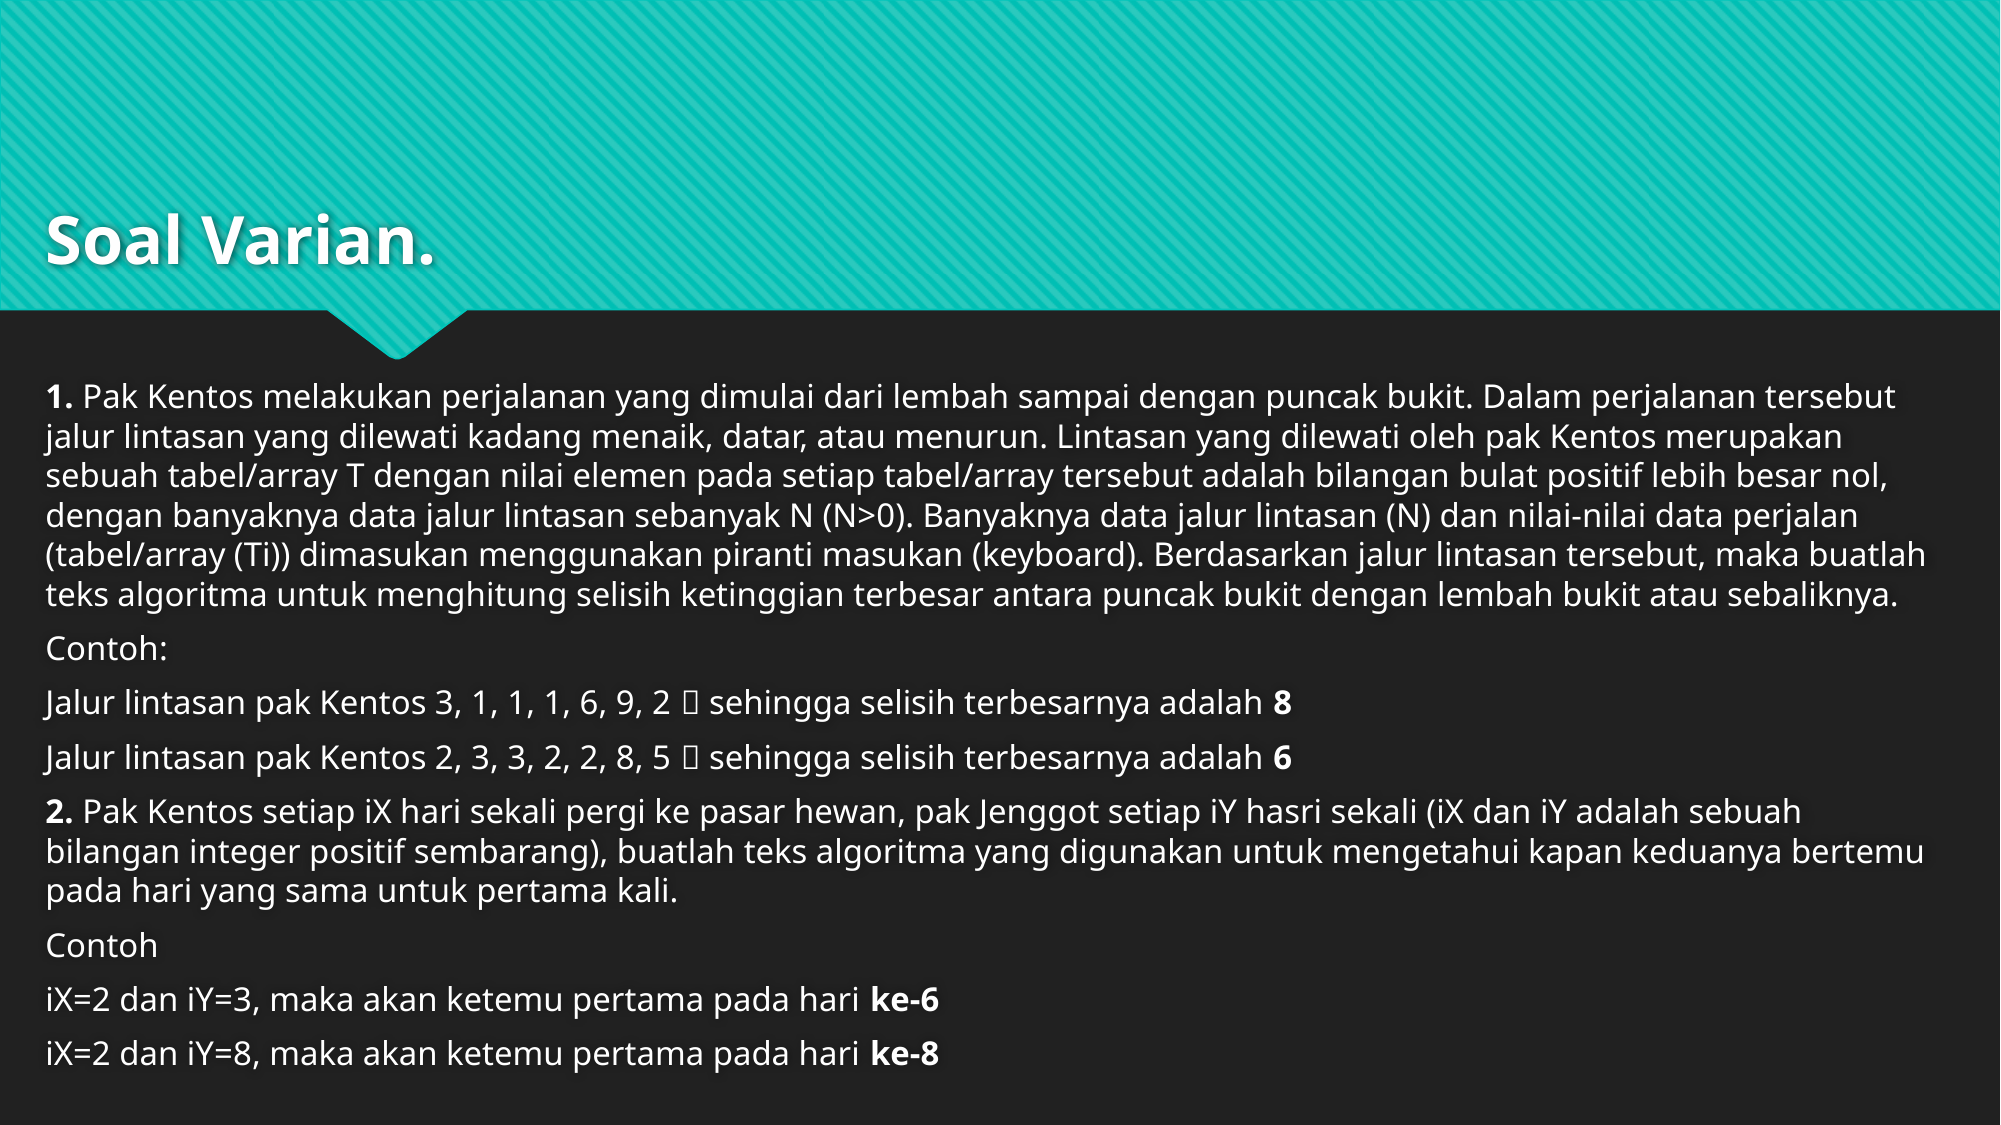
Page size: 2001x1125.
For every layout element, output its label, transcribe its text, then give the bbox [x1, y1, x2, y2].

text_box [132, 598, 1865, 1087]
title Soal Varian. [30, 1, 1957, 286]
list 1. Pak Kentos melakukan perjalanan yang dimulai dari lembah sampai dengan puncak bukit. Dalam perjalanan tersebut jalur lintasan yang dilewati kadang menaik, datar, atau menurun. Lintasan yang dilewati oleh pak Kentos merupakan sebuah tabel/array T dengan nilai elemen pada setiap tabel/array tersebut adalah bilangan bulat positif lebih besar nol, dengan banyaknya data jalur lintasan sebanyak N (N>0). Banyaknya data jalur lintasan (N) dan nilai-nilai data perjalan (tabel/array (Ti)) dimasukan menggunakan piranti masukan (keyboard). Berdasarkan jalur lintasan tersebut, maka buatlah teks algoritma untuk menghitung selisih ketinggian terbesar antara puncak bukit dengan lembah bukit atau sebaliknya. Contoh: Jalur lintasan pak Kentos 3, 1, 1, 1, 6, 9, 2  sehingga selisih terbesarnya adalah 8 Jalur lintasan pak Kentos 2, 3, 3, 2, 2, 8, 5  sehingga selisih terbesarnya adalah 6 2. Pak Kentos setiap iX hari sekali pergi ke pasar hewan, pak Jenggot setiap iY hasri sekali (iX dan iY adalah sebuah bilangan integer positif sembarang), buatlah teks algoritma yang digunakan untuk mengetahui kapan keduanya bertemu pada hari yang sama untuk pertama kali. Contoh iX=2 dan iY=3, maka akan ketemu pertama pada hari ke-6 iX=2 dan iY=8, maka akan ketemu pertama pada hari ke-8 [30, 343, 1957, 1105]
